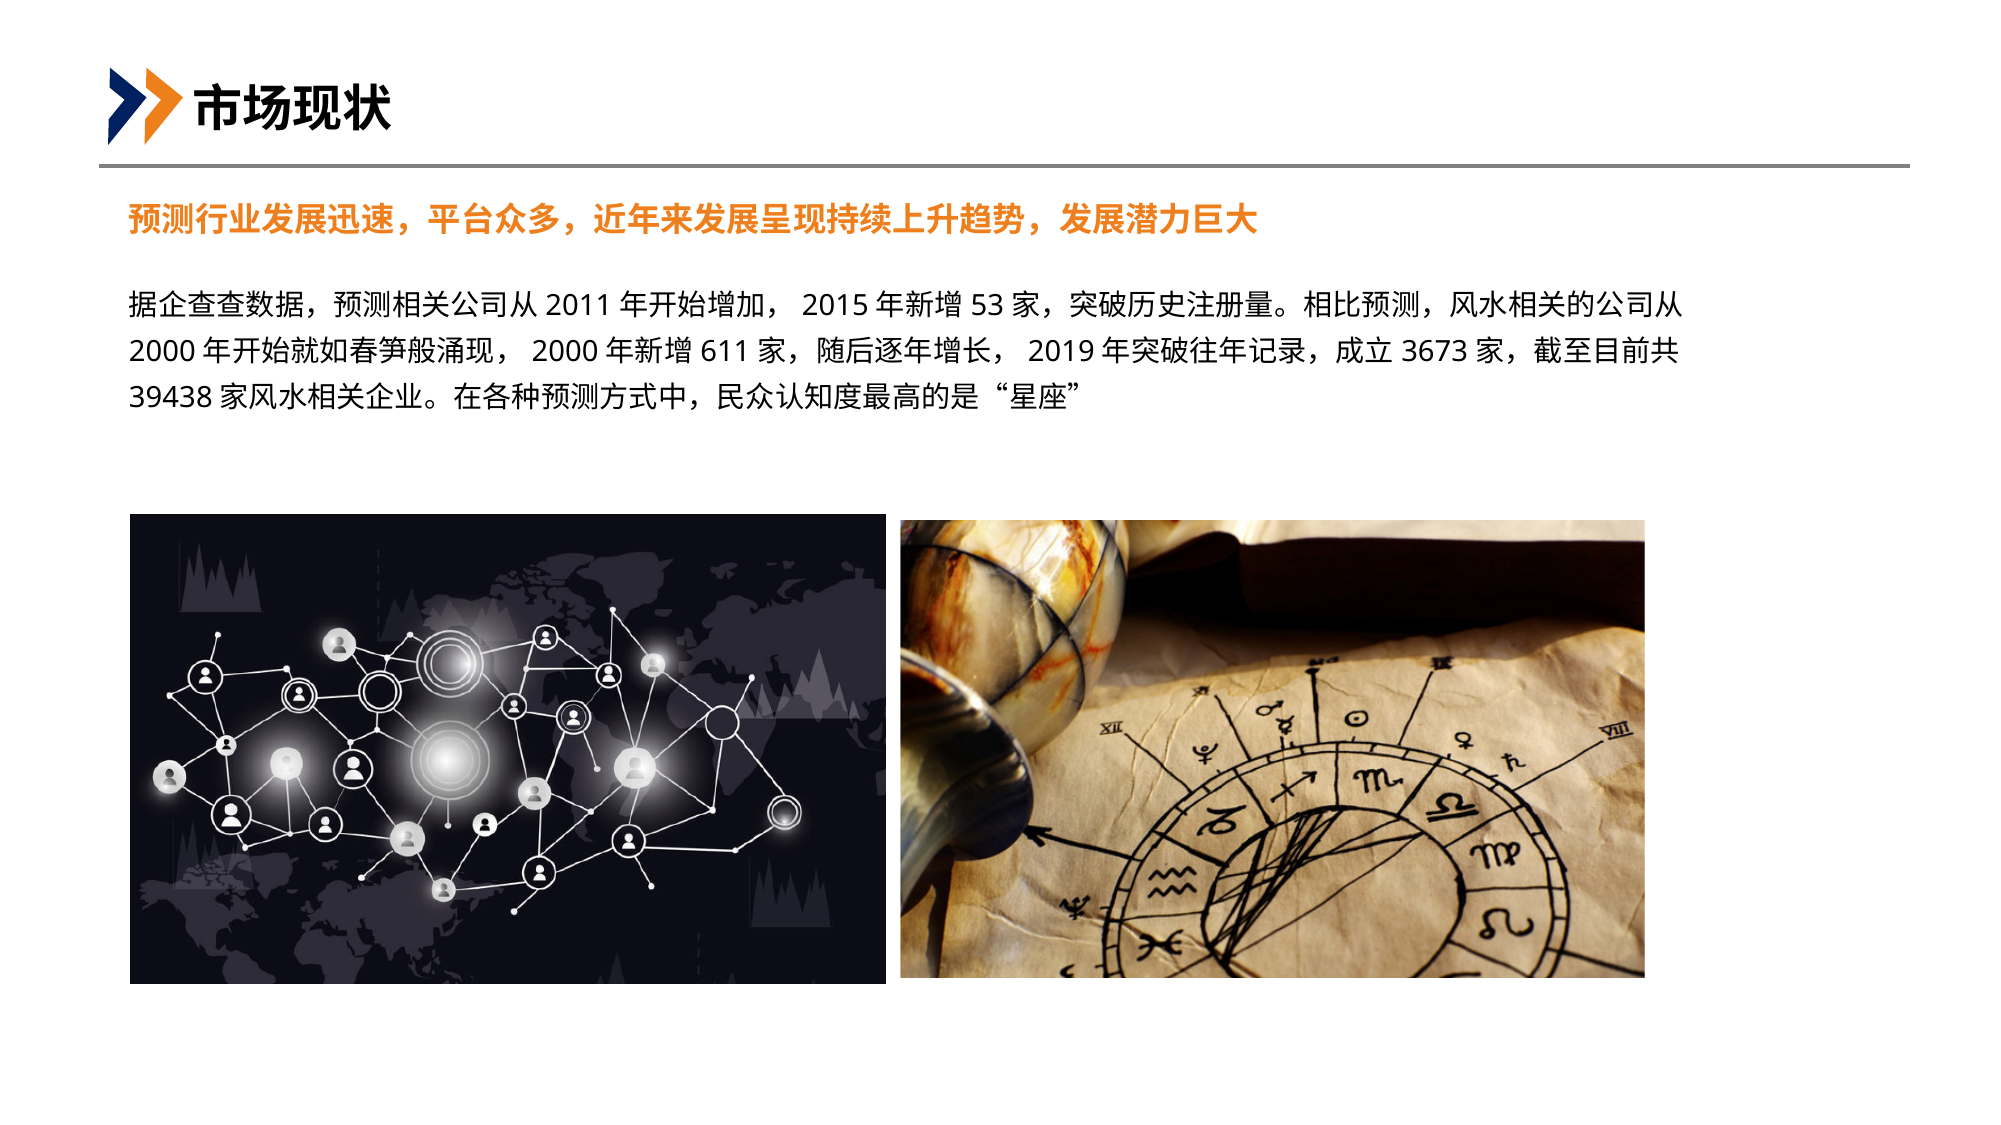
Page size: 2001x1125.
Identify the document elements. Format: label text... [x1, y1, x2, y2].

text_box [85, 75, 170, 137]
picture [900, 520, 1648, 978]
text_box 市场现状 [178, 68, 408, 144]
text_box 预测行业发展迅速，平台众多，近年来发展呈现持续上升趋势，发展潜力巨大 [113, 183, 1630, 263]
text_box 据企查查数据，预测相关公司从2011年开始增加，2015年新增53家，突破历史注册量。相比预测，风水相关的公司从2000年开始就如春笋般涌现，2000年新增611家，随后逐年增长，2019年突破往年记录，成立3673家，截至目前共39438家风水相关企业。在各种预测方式中，民众认知度最高的是“星座” [113, 275, 1734, 441]
picture [130, 514, 886, 984]
